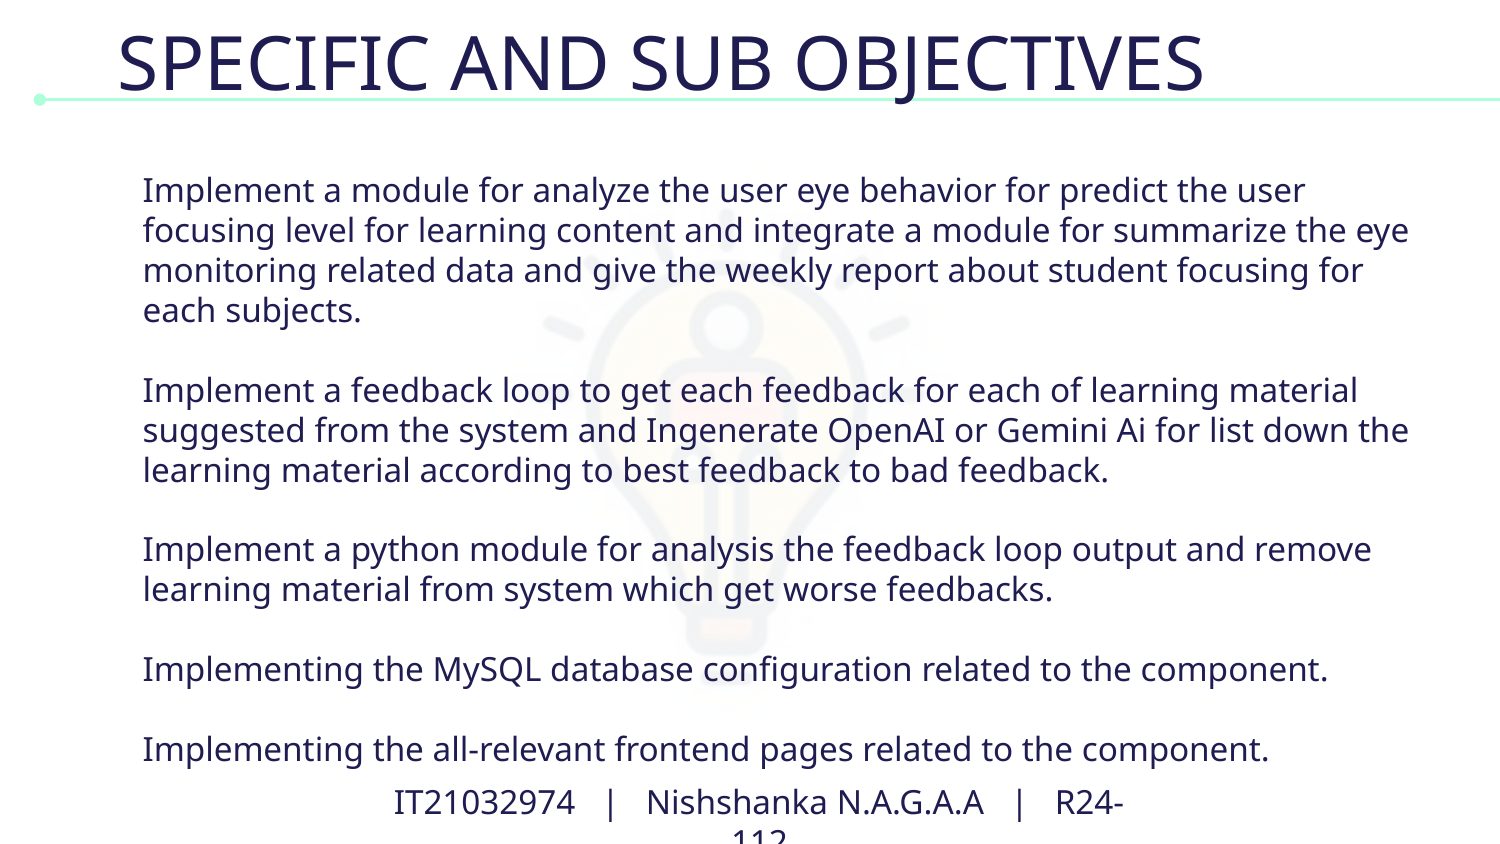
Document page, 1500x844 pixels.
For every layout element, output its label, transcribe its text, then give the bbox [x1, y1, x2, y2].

text_box IT21032974 | Nishshanka N.A.G.A.A | R24-112 [358, 797, 1161, 844]
title SPECIFIC AND SUB OBJECTIVES [102, 0, 1297, 89]
text_box Implement a module for analyze the user eye behavior for predict the user focusing level for learning content and integrate a module for summarize the eye monitoring related data and give the weekly report about student focusing for each subjects. Implement a feedback loop to get each feedback for each of learning material suggested from the system and Ingenerate OpenAI or Gemini Ai for list down the learning material according to best feedback to bad feedback. Implement a python module for analysis the feedback loop output and remove learning material from system which get worse feedbacks. Implementing the MySQL database configuration related to the component. Implementing the all-relevant frontend pages related to the component. [102, 154, 1460, 777]
picture [435, 127, 1015, 752]
